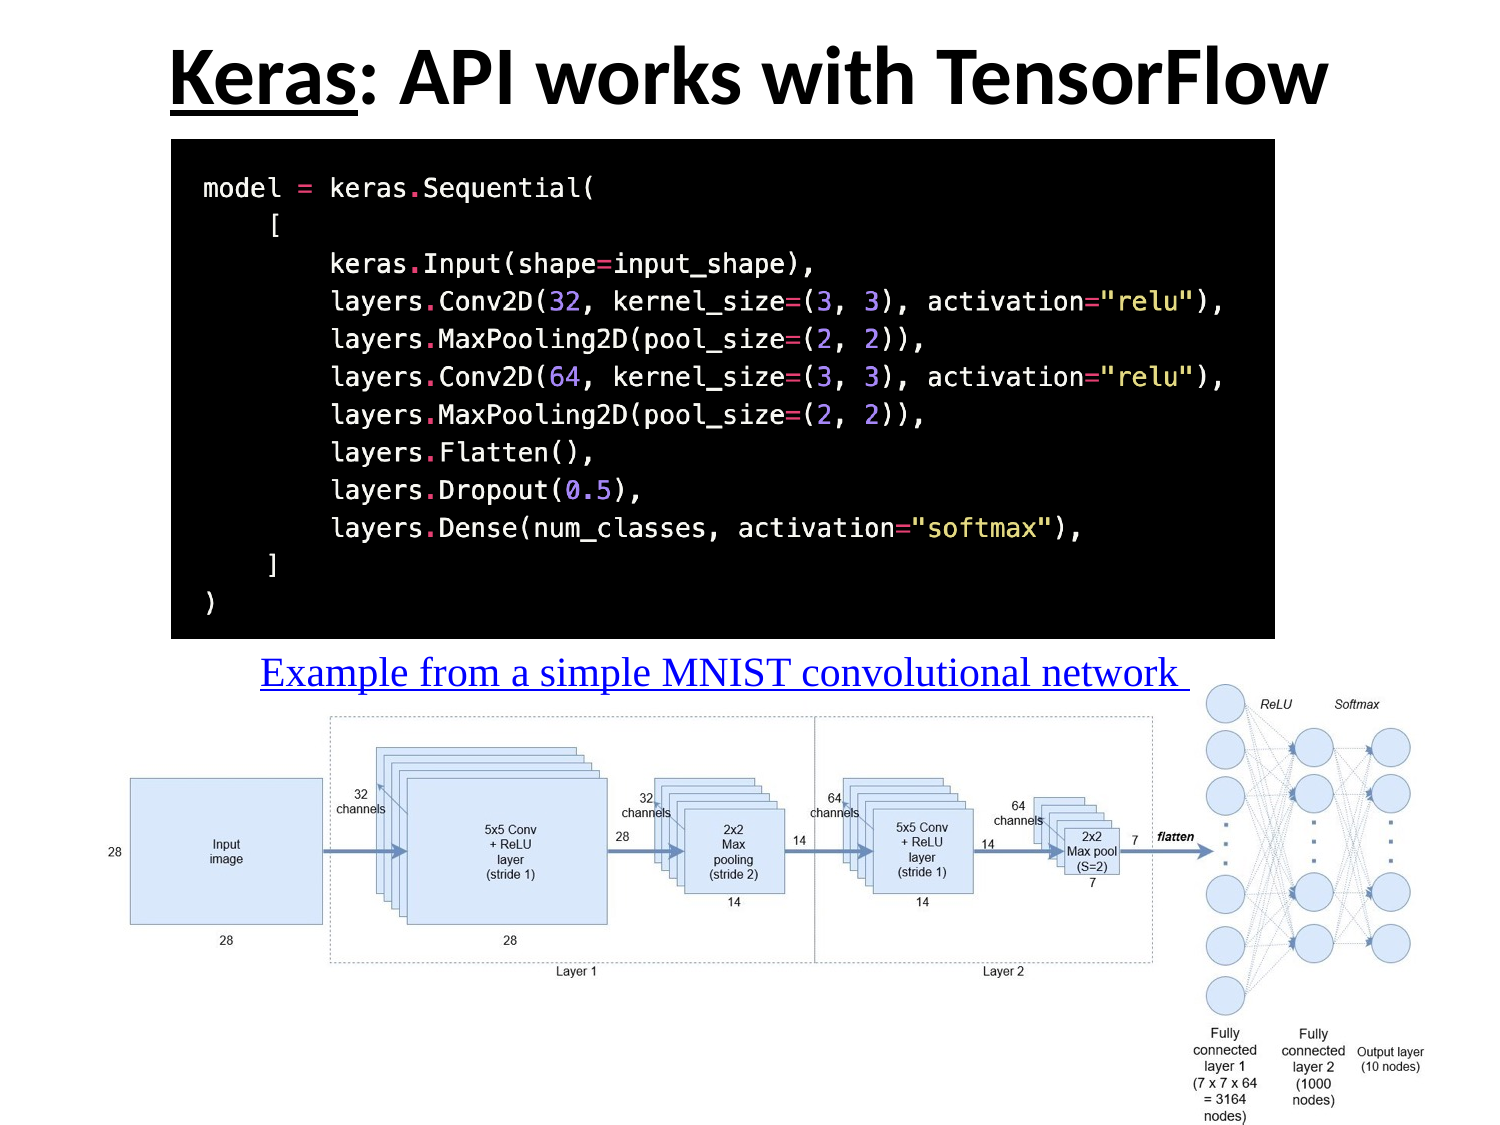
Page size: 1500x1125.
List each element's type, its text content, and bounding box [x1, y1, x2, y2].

text_box Example from a simple MNIST convolutional network [174, 646, 1275, 683]
picture [171, 137, 1276, 639]
picture [99, 684, 1426, 1125]
title Keras: API works with TensorFlow [50, 0, 1450, 143]
